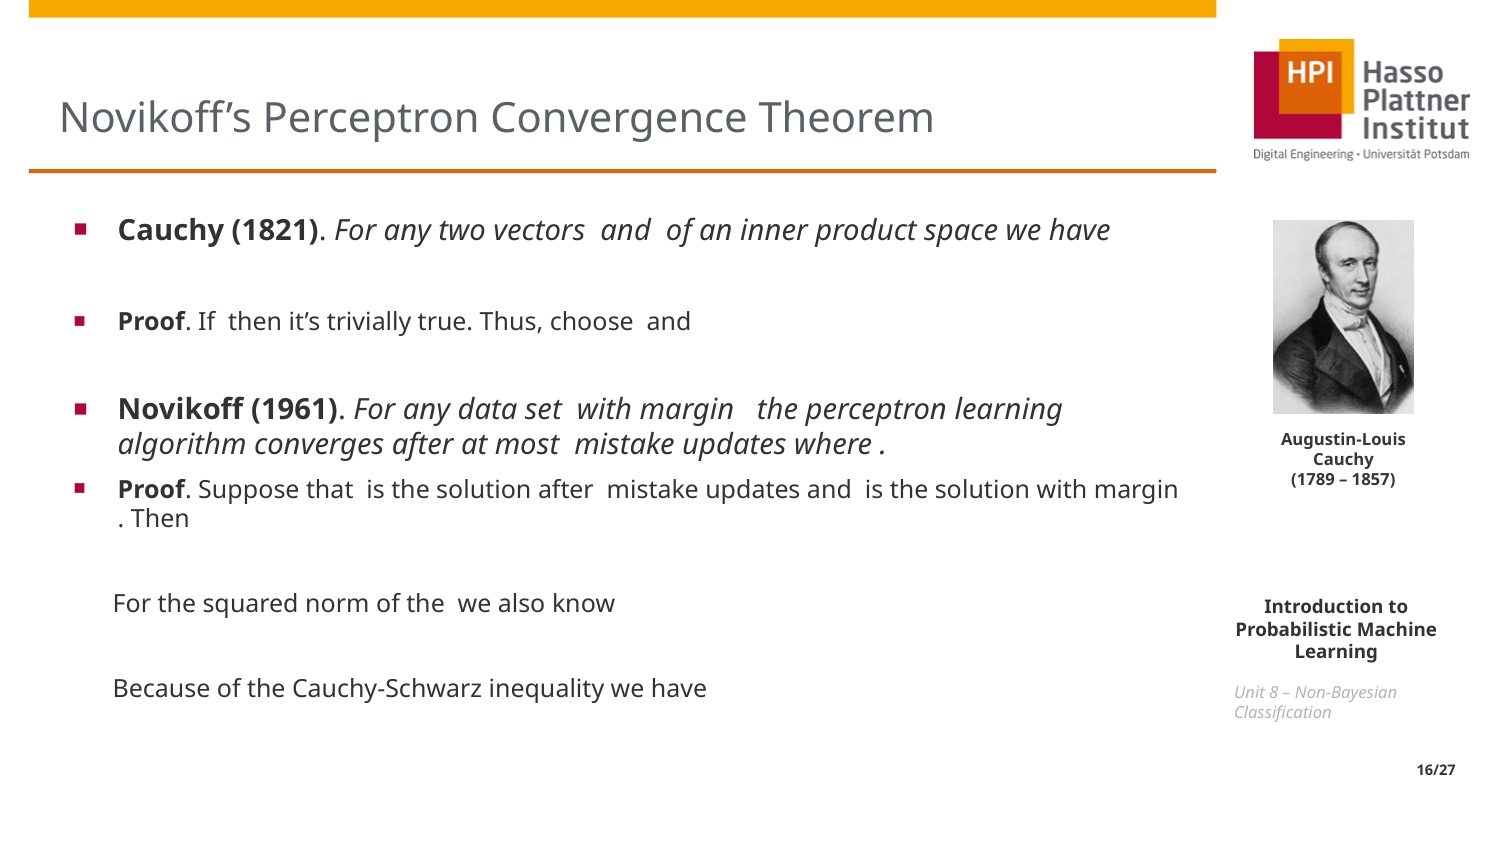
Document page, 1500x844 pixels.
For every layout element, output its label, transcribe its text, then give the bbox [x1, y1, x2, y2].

title Novikoff’s Perceptron Convergence Theorem [58, 17, 1187, 170]
picture [1254, 39, 1470, 161]
text_box Augustin-Louis Cauchy (1789 – 1857) [1257, 421, 1430, 497]
picture [1273, 220, 1414, 414]
